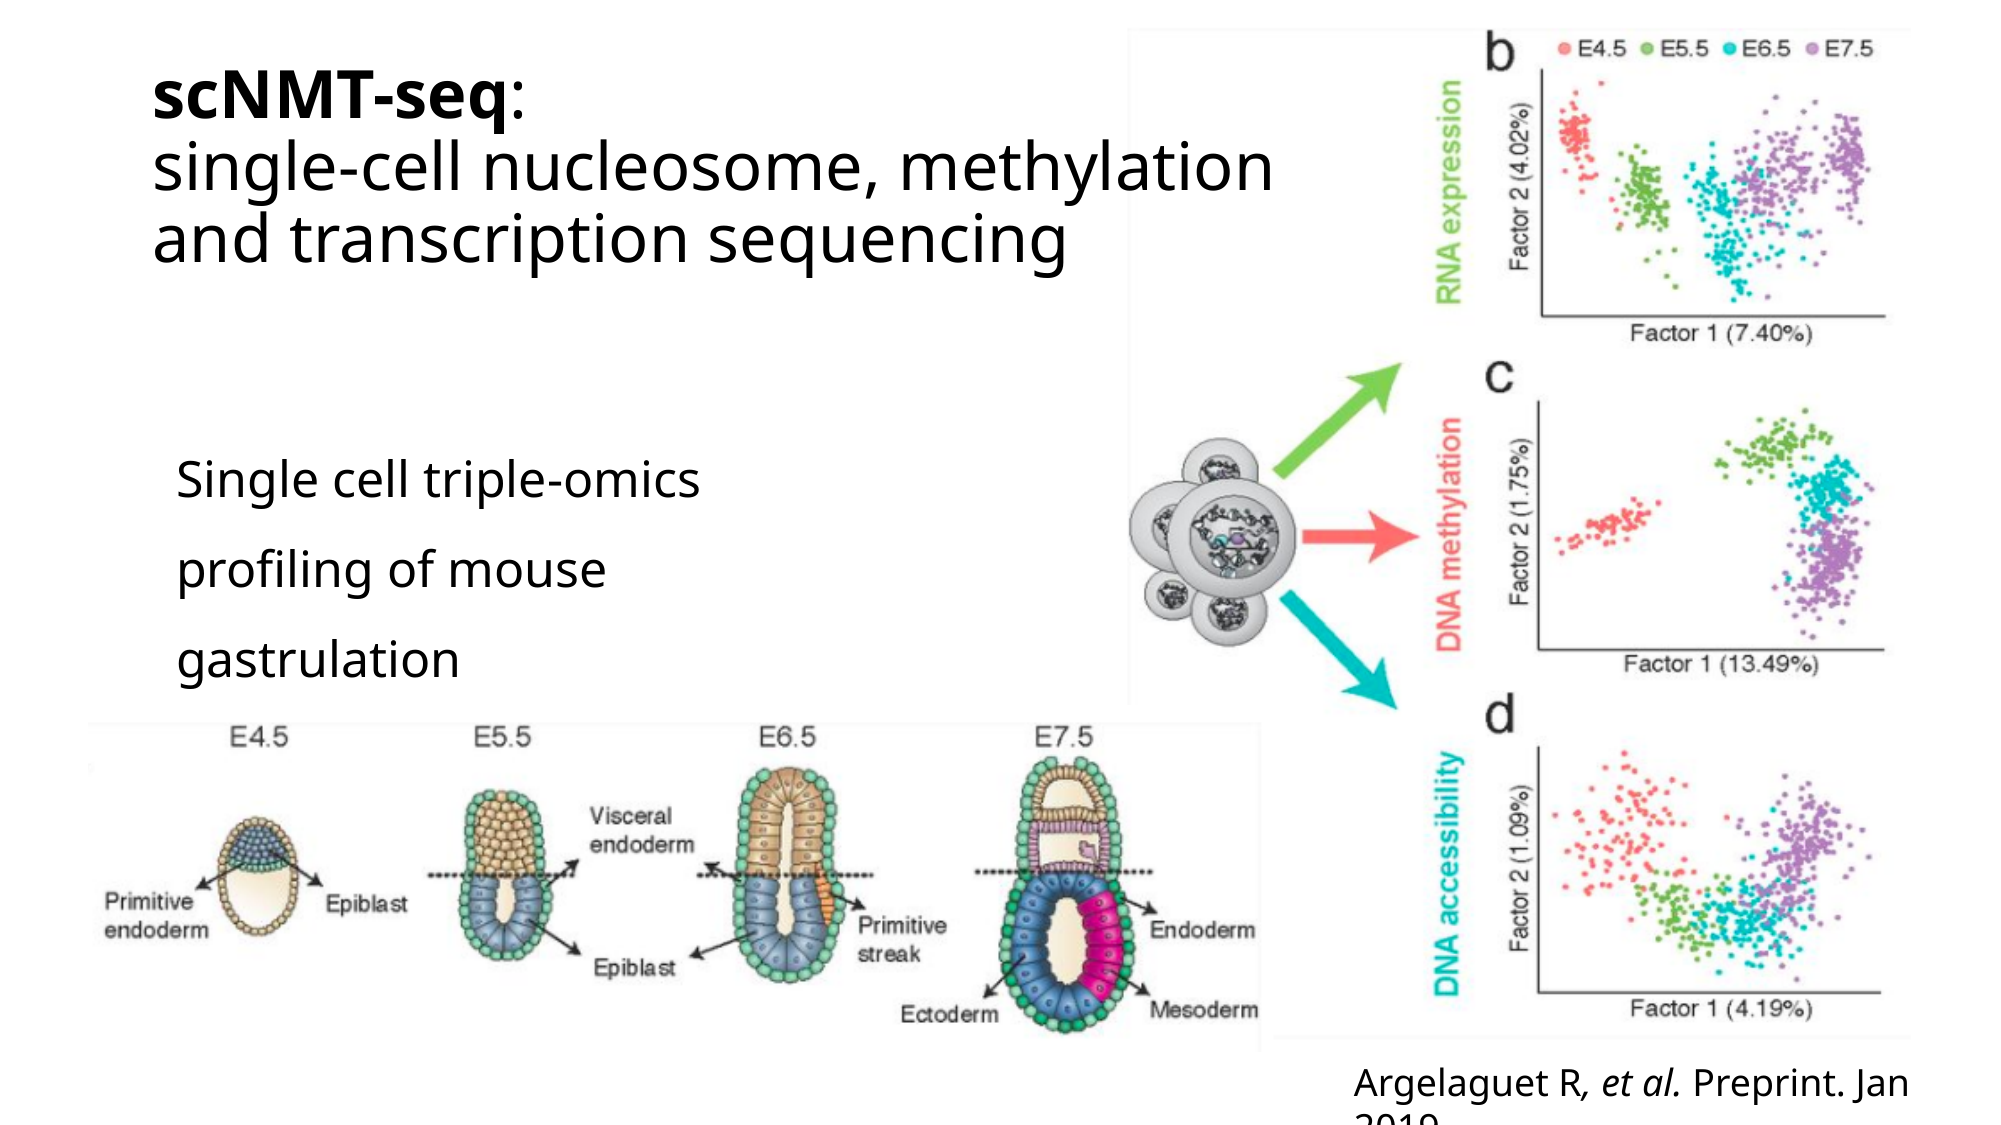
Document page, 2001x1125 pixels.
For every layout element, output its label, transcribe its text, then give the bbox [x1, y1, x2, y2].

picture [88, 705, 1274, 1052]
text_box Single cell triple-omics profiling of mouse gastrulation [161, 410, 905, 695]
title scNMT-seq: single-cell nucleosome, methylation and transcription sequencing [137, 59, 1116, 278]
text_box Argelaguet R, et al. Preprint. Jan 2019 [1339, 1051, 2000, 1125]
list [1116, 13, 1911, 1052]
